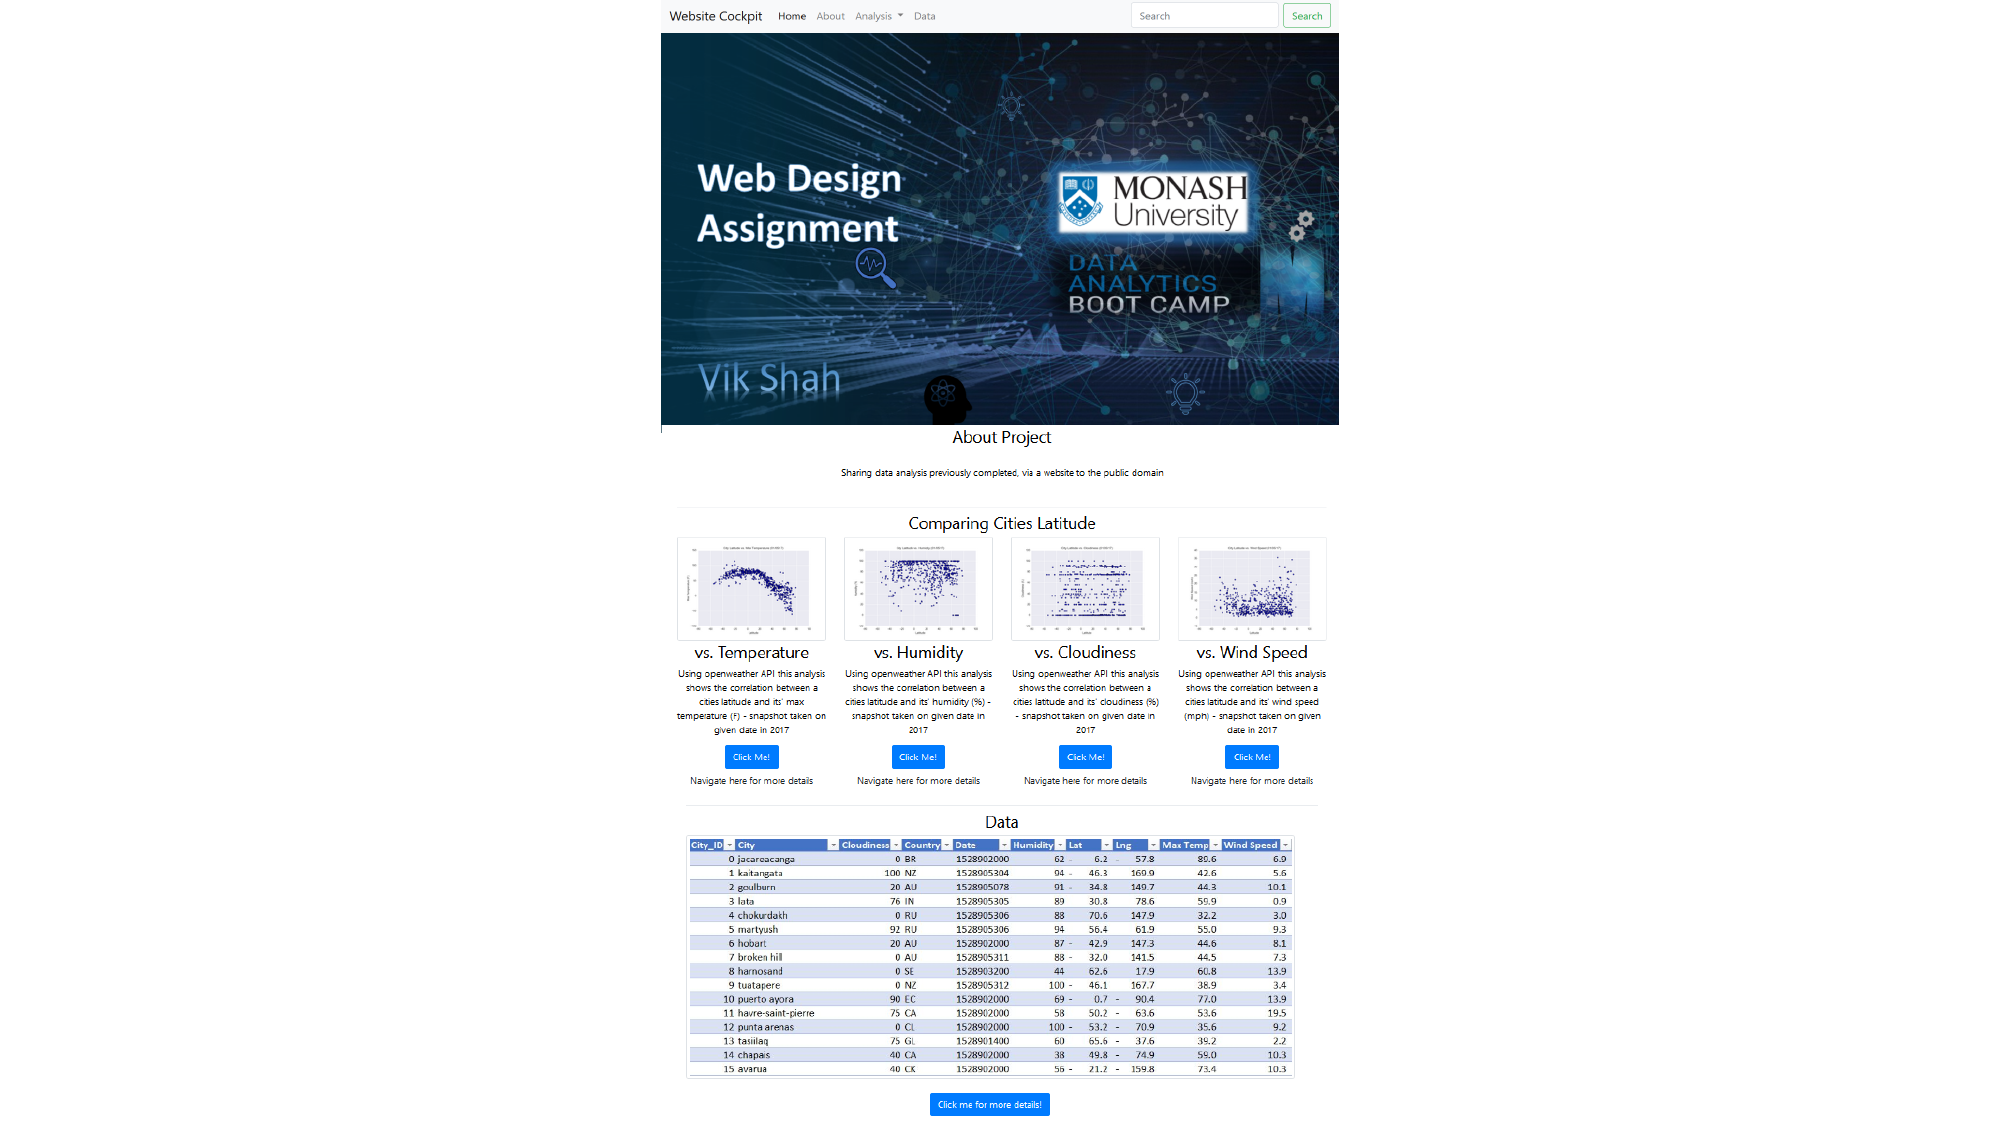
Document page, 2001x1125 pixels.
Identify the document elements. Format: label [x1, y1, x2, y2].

picture [698, 214, 721, 242]
picture [706, 201, 733, 207]
picture [661, 0, 1341, 1122]
